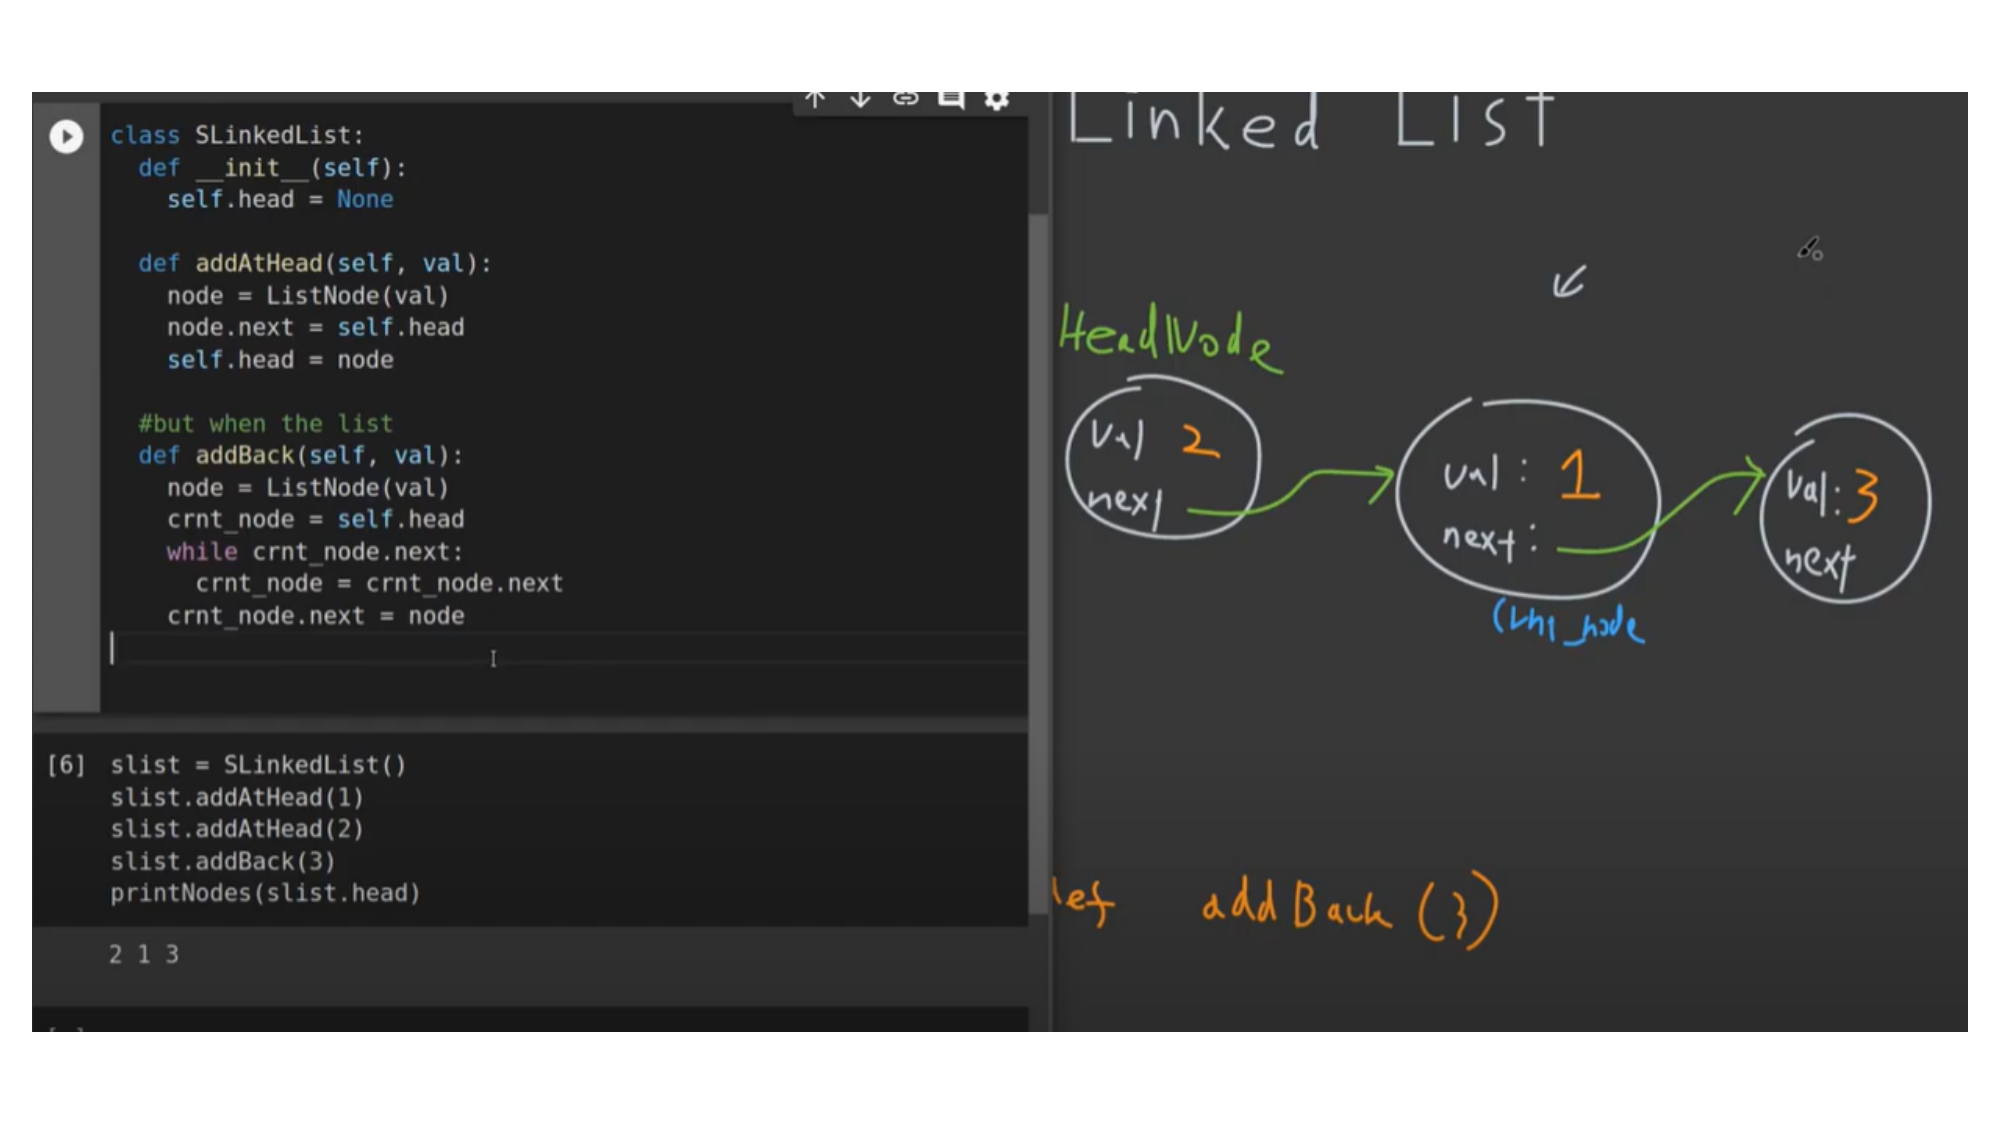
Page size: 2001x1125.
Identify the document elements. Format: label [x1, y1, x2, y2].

picture [32, 92, 1968, 1032]
